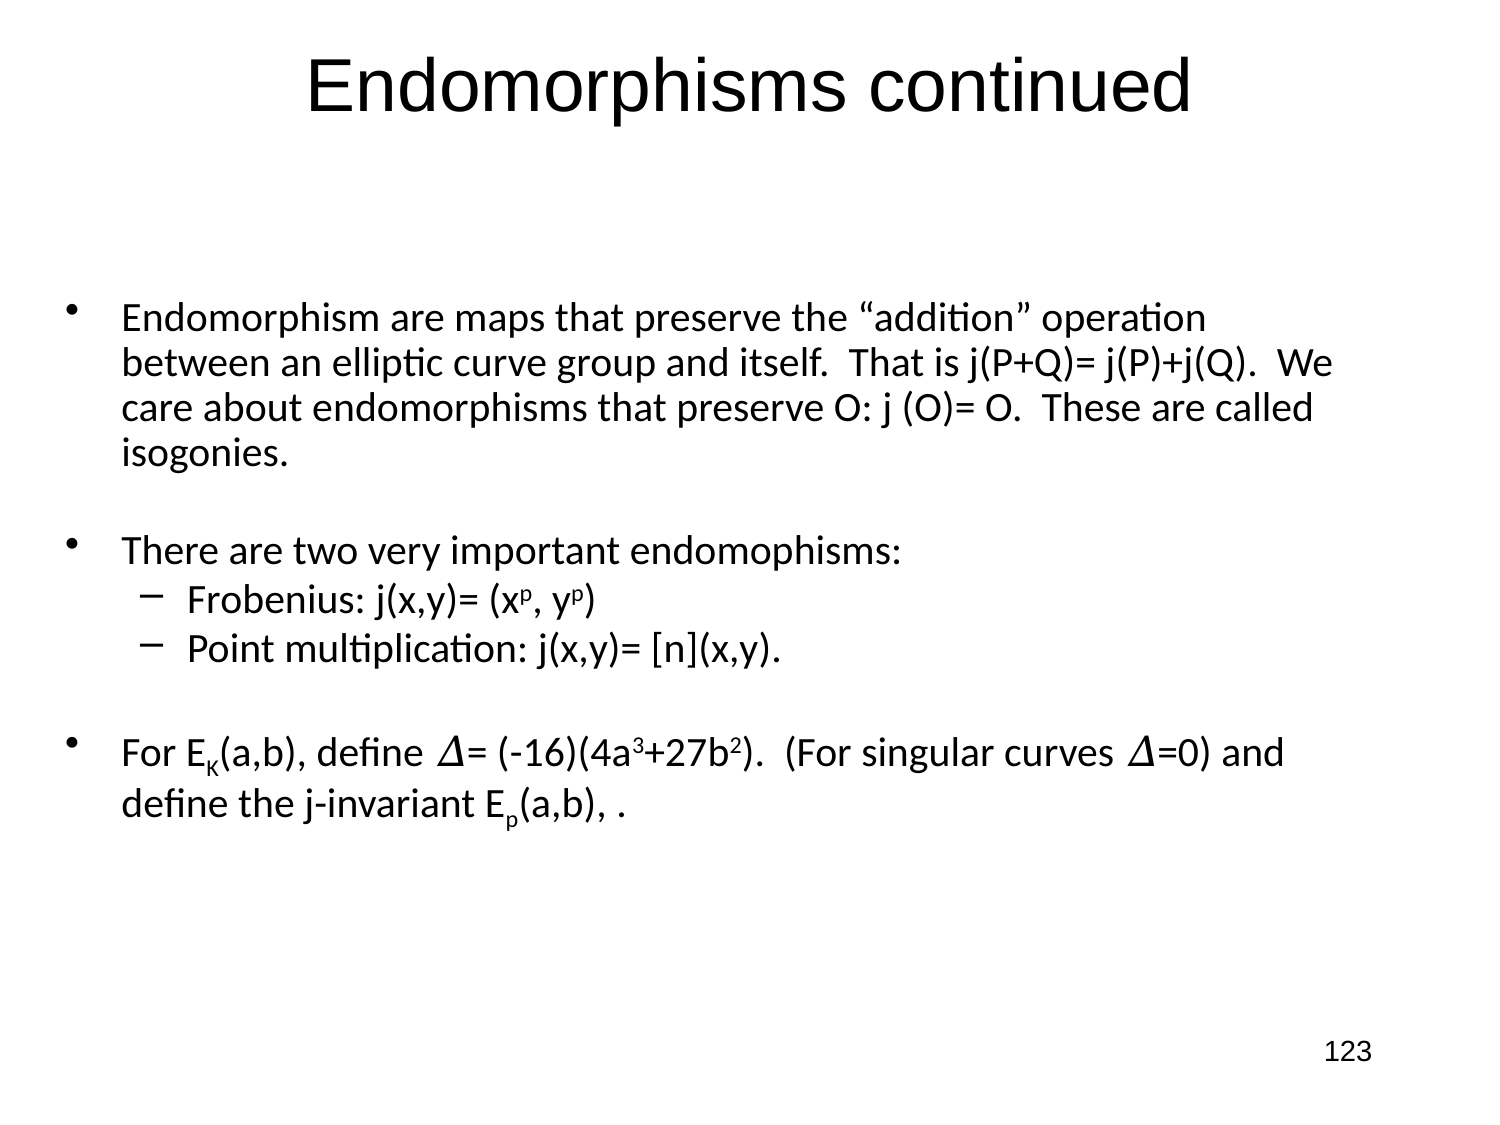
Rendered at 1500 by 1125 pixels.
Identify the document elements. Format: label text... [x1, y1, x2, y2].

title Endomorphisms continued [112, 12, 1388, 151]
slide_number 123 [1074, 1024, 1388, 1101]
